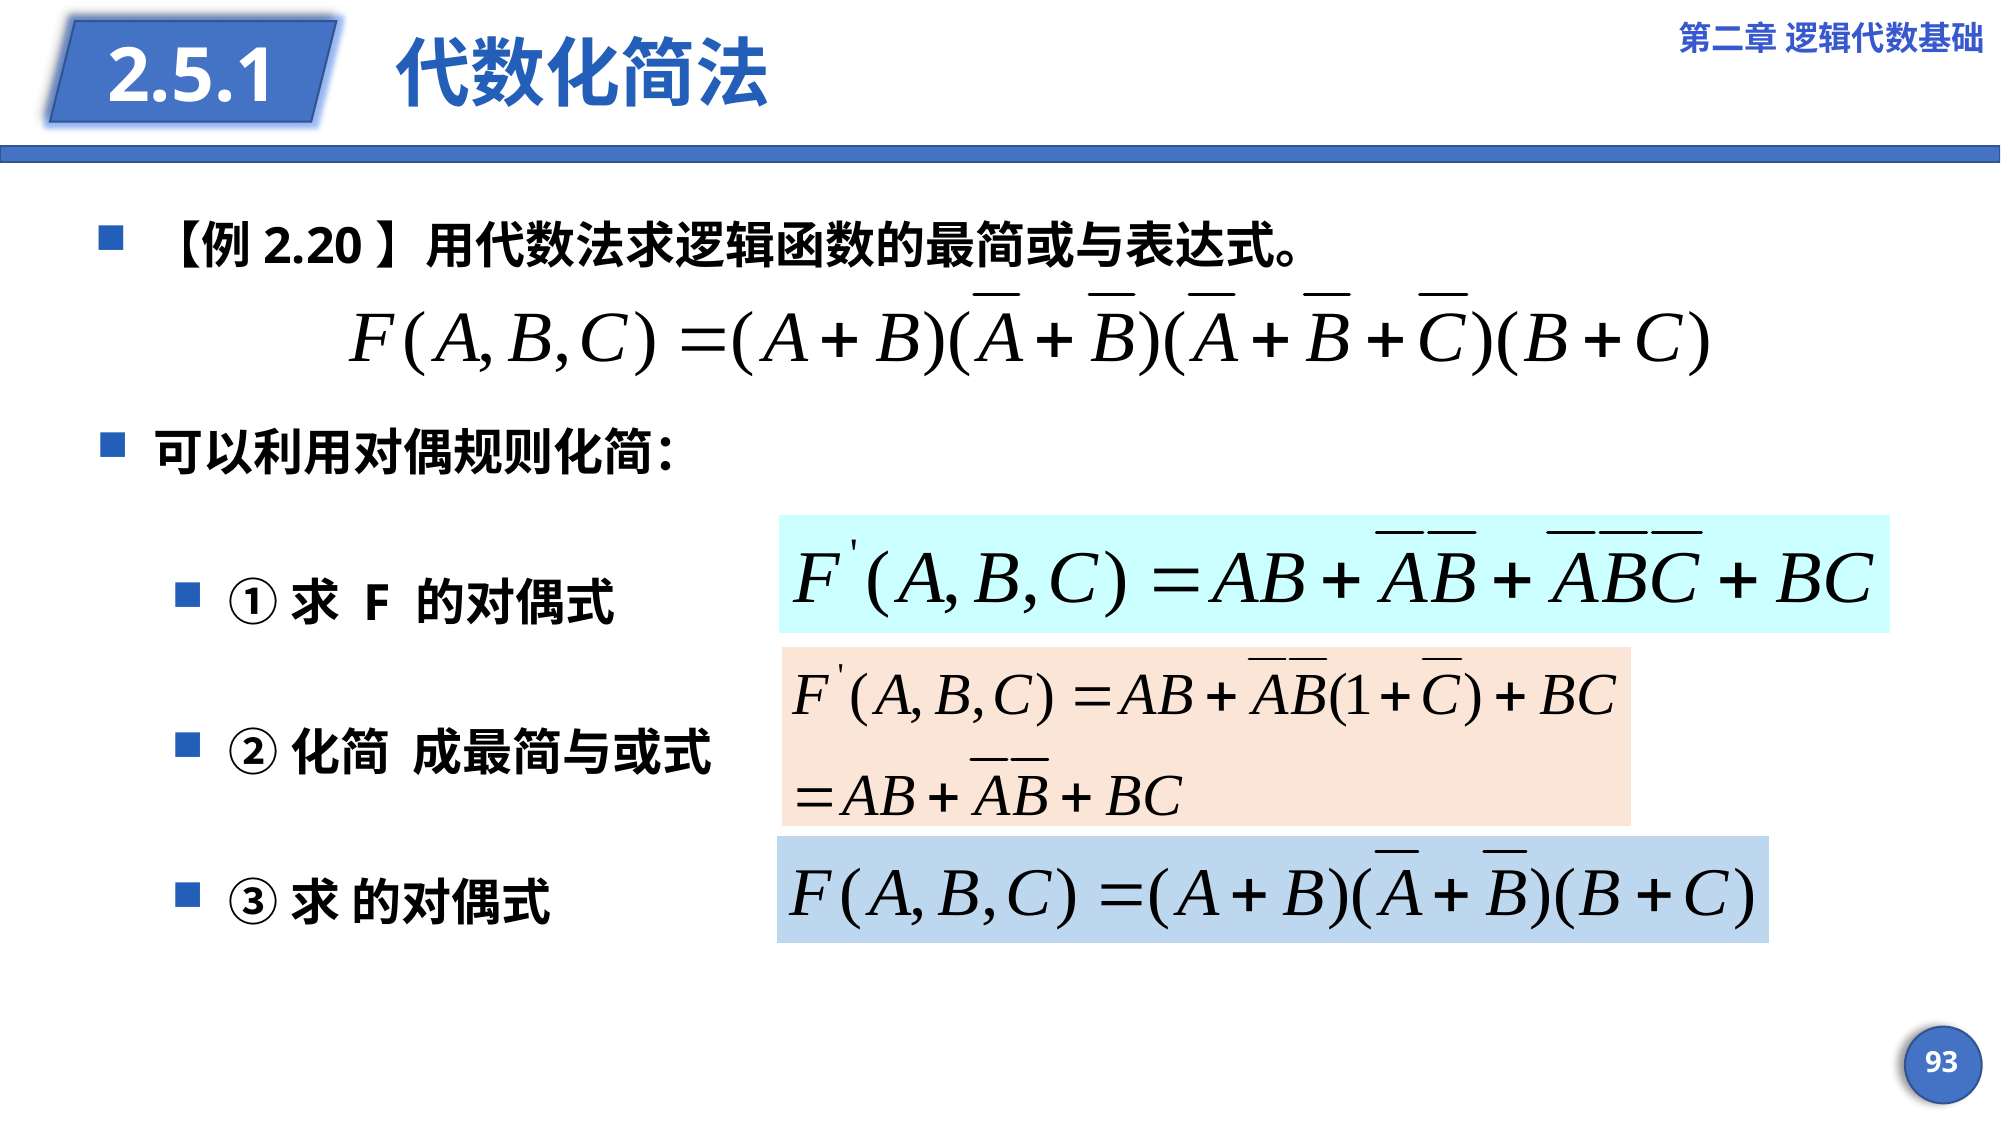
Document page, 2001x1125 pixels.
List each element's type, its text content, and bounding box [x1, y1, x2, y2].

title 代数化简法 [380, 16, 850, 137]
footer 第二章 逻辑代数基础 [1659, 0, 2000, 83]
slide_number 93 [1895, 1033, 1989, 1094]
text_box 2.5.1 [48, 20, 338, 123]
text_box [779, 515, 1891, 633]
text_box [782, 647, 1631, 827]
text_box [777, 835, 1769, 944]
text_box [336, 277, 1725, 392]
text_box 【例2.20】用代数法求逻辑函数的最简或与表达式。 [80, 175, 1760, 281]
